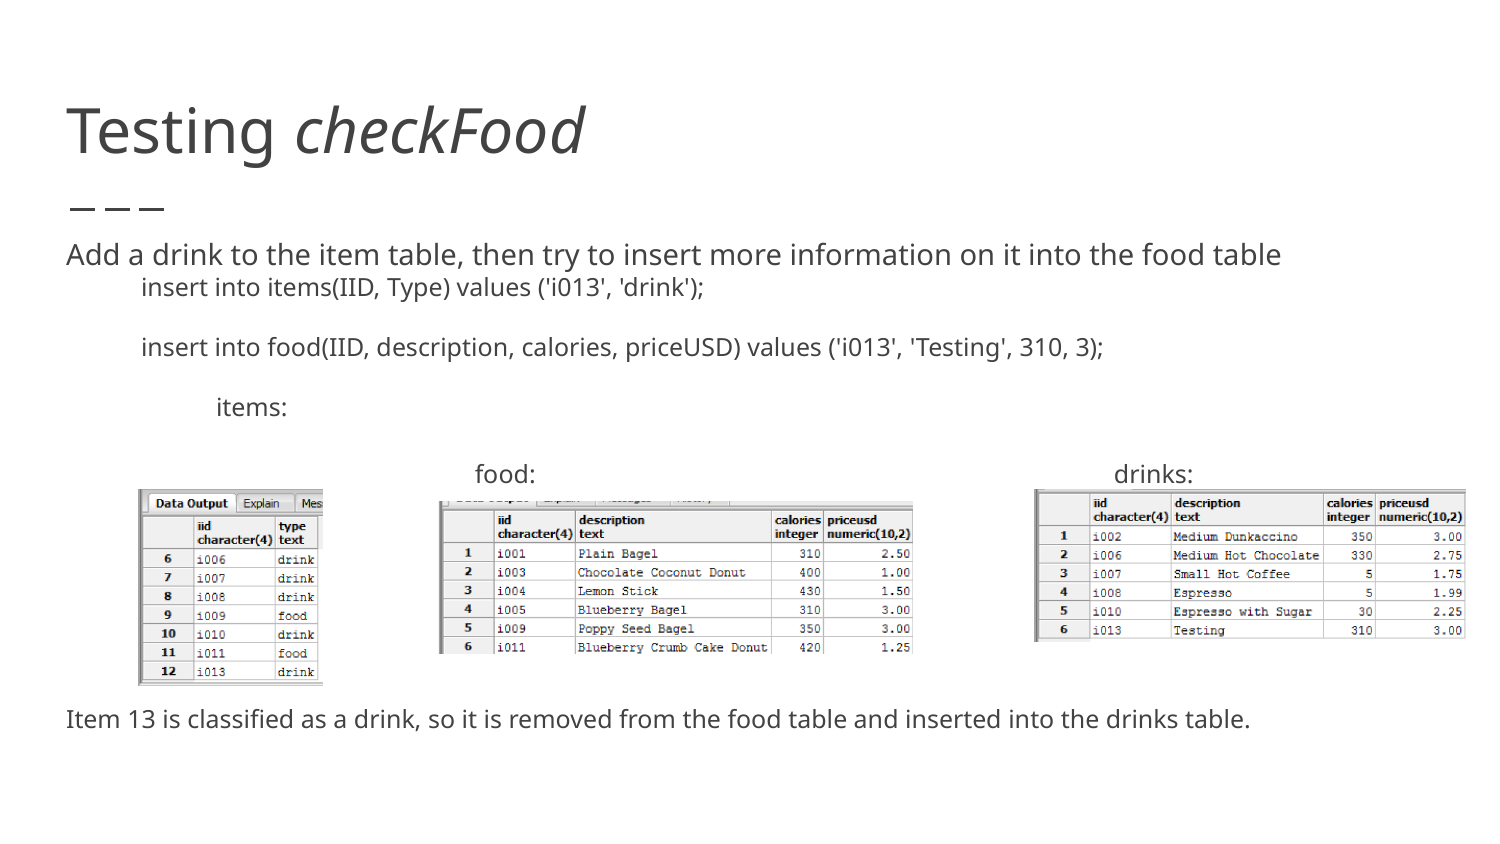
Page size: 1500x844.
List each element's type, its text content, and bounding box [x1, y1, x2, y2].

text_box drinks: [1023, 443, 1333, 479]
list Add a drink to the item table, then try to insert more information on it into the food table insert into items(IID, Type) values ('i013', 'drink'); insert into food(IID, description, calories, priceUSD) values ('i013', 'Testing', 310, 3); items: Item 13 is classified as a drink, so it is removed from the food table and inserted into the drinks table. [51, 221, 1449, 750]
title Testing checkFood [51, 61, 1449, 182]
text_box food: [384, 443, 694, 479]
picture [438, 501, 914, 655]
picture [137, 489, 324, 686]
picture [1033, 489, 1467, 642]
